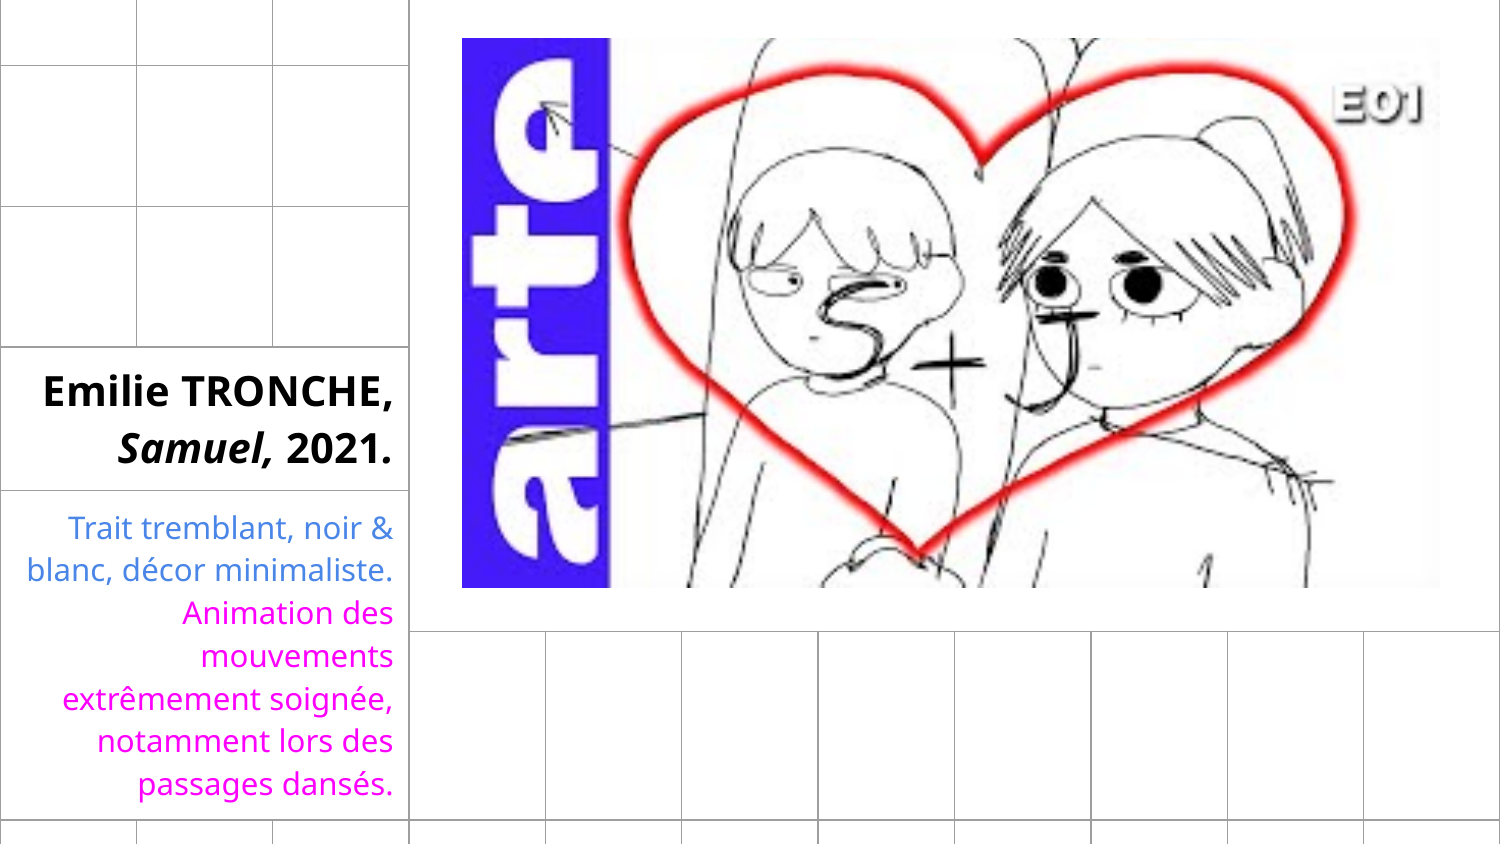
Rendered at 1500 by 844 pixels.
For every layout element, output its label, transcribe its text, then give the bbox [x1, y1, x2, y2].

table_cell [1092, 632, 1227, 819]
table_cell [137, 821, 272, 844]
table_cell [273, 821, 408, 844]
table_cell [546, 821, 681, 844]
table_cell [410, 821, 545, 844]
table_cell Emilie TRONCHE, Samuel, 2021. [1, 348, 408, 490]
table_cell [682, 821, 817, 844]
table_cell [1228, 632, 1363, 819]
table_cell [1364, 632, 1499, 819]
table_cell [546, 632, 681, 819]
table_cell [955, 632, 1090, 819]
table_cell [1364, 821, 1499, 844]
table_cell [410, 632, 545, 819]
table_cell [137, 66, 272, 206]
table_header [1, 0, 136, 65]
table_cell [819, 821, 954, 844]
table_cell [273, 66, 408, 206]
table_cell [955, 821, 1090, 844]
table_header [273, 0, 408, 65]
table_cell [1, 821, 136, 844]
table_header [410, 0, 1499, 631]
table_cell Trait tremblant, noir & blanc, décor minimaliste. Animation des mouvements extrêmement soignée, notamment lors des passages dansés. [1, 491, 408, 819]
table_cell [1092, 821, 1227, 844]
table_cell [1, 66, 136, 206]
table_cell [682, 632, 817, 819]
table_cell [819, 632, 954, 819]
table_header [137, 0, 272, 65]
picture [462, 37, 1440, 588]
table_cell [1228, 821, 1363, 844]
table_cell [273, 207, 408, 346]
table_cell [1, 207, 136, 346]
table_cell [137, 207, 272, 346]
